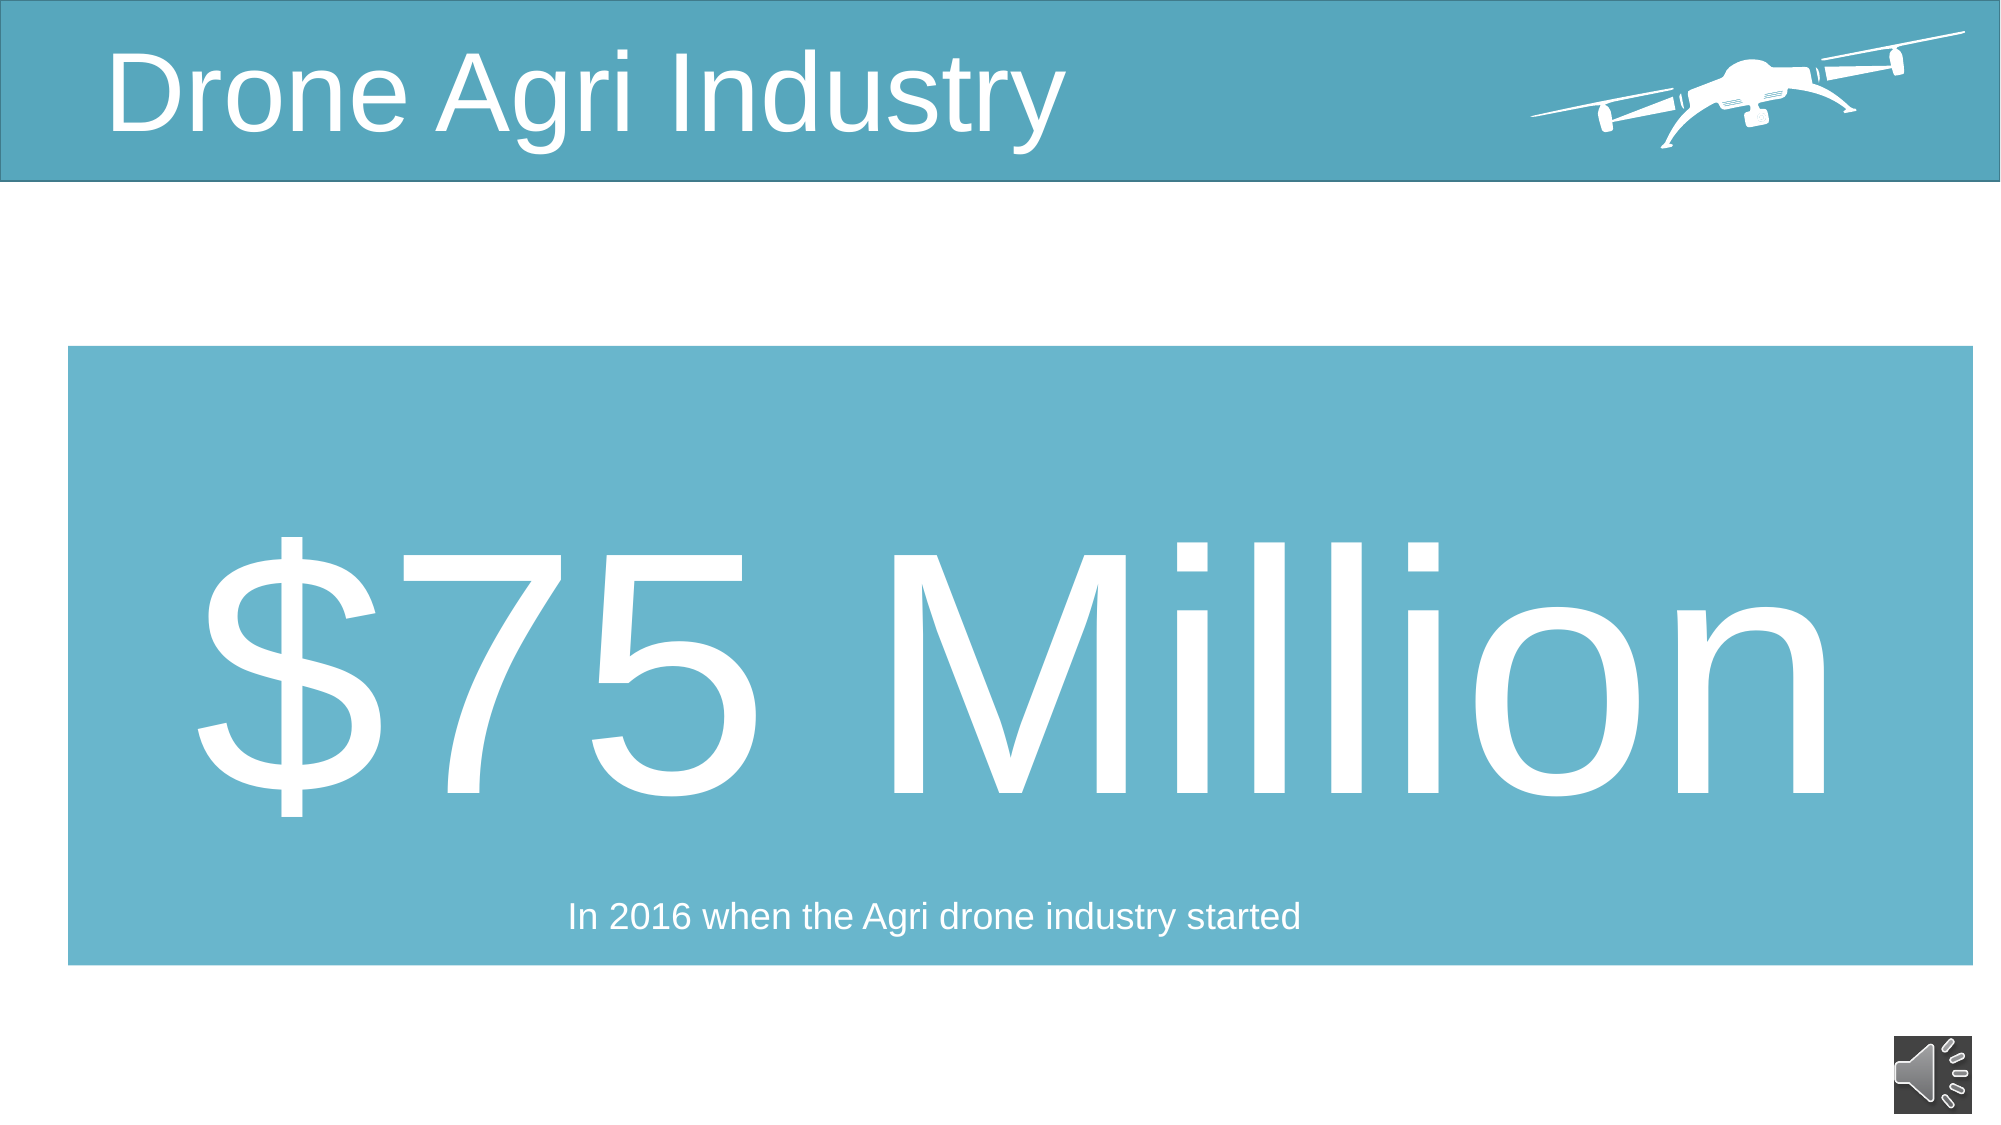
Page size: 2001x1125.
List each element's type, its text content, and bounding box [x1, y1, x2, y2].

text_box $75 Million [67, 345, 1974, 966]
picture [1893, 1035, 1974, 1116]
list Drone Agri Industry [89, 35, 1952, 155]
text_box In 2016 when the Agri drone industry started [552, 884, 1448, 945]
